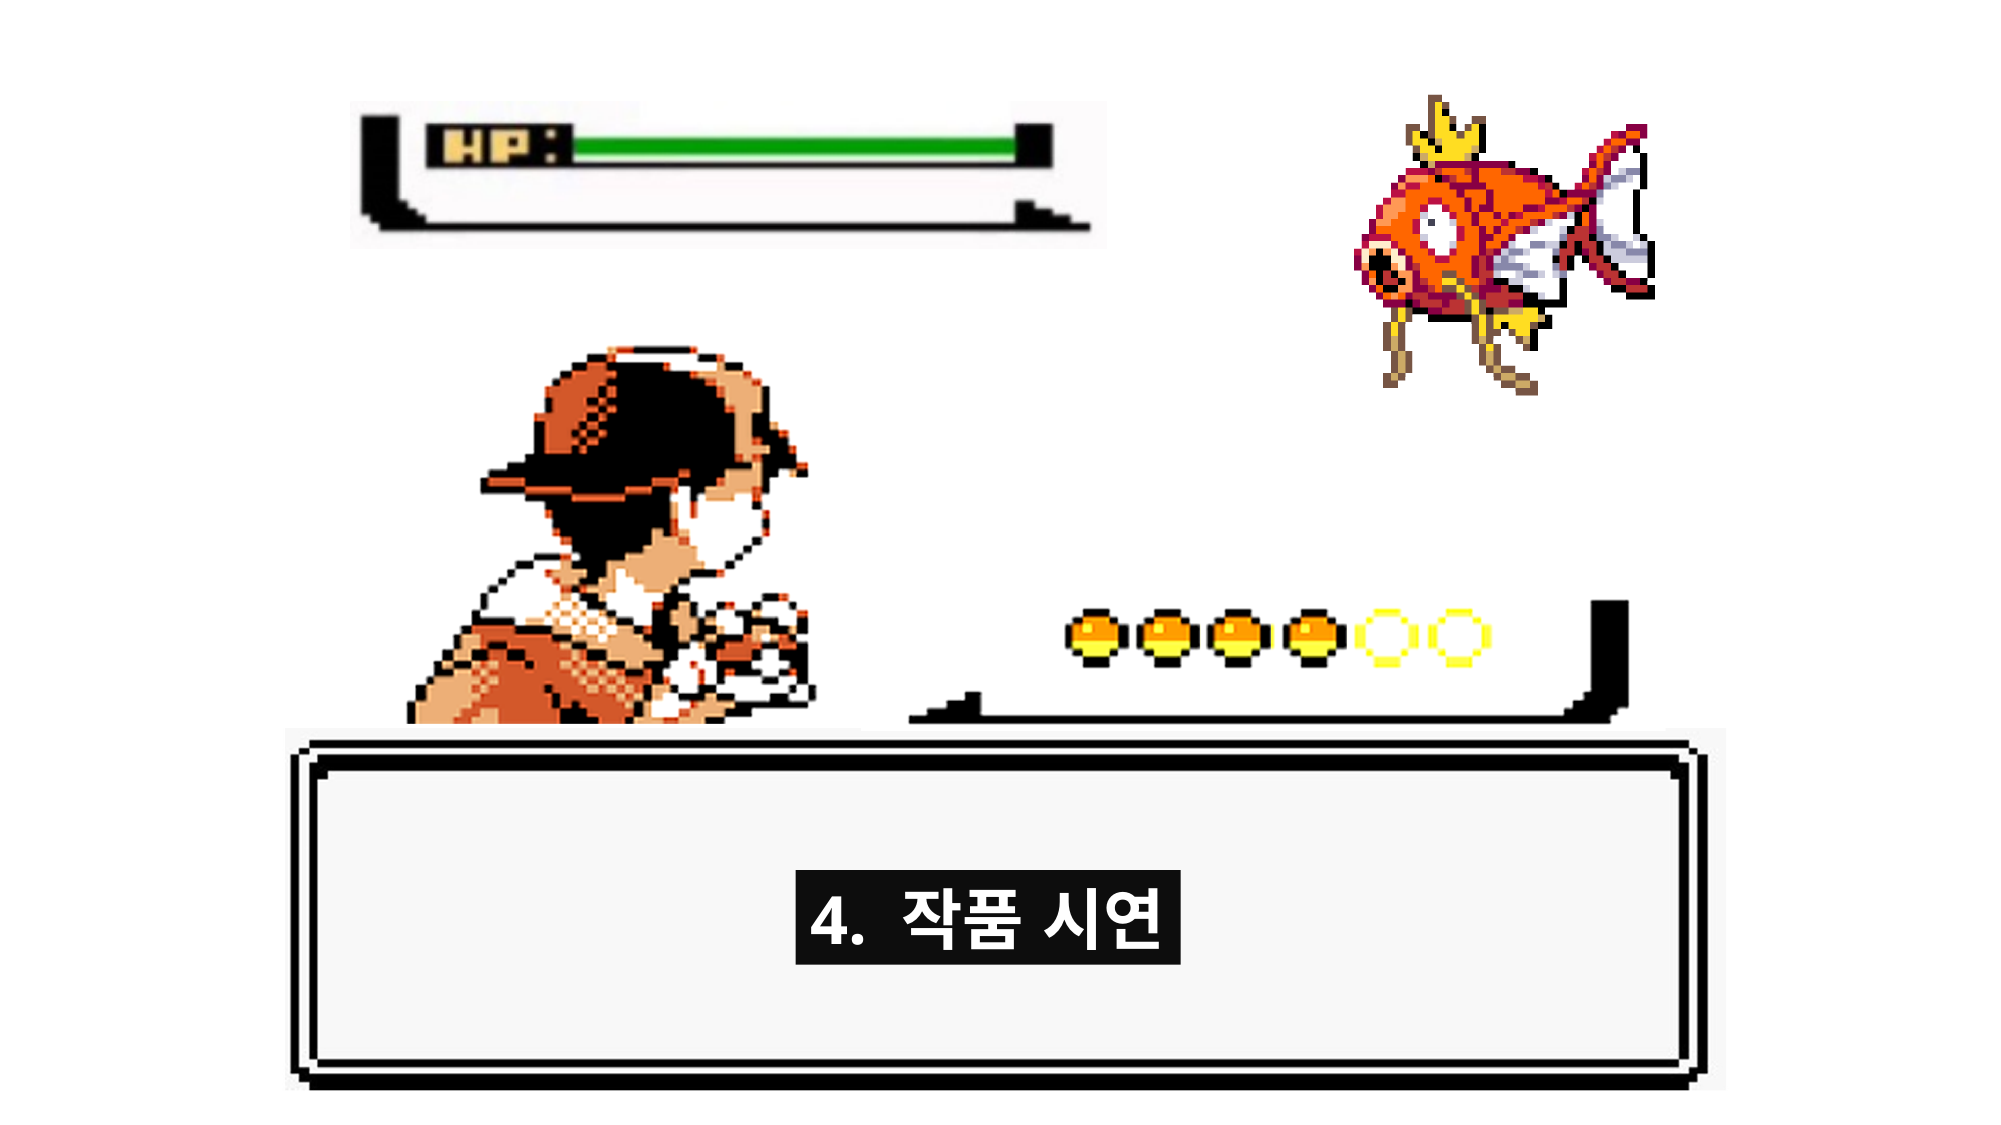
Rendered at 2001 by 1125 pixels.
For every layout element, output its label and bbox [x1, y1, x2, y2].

picture [249, 563, 1750, 1108]
picture [350, 101, 1107, 250]
picture [1354, 21, 1655, 417]
picture [373, 283, 835, 724]
